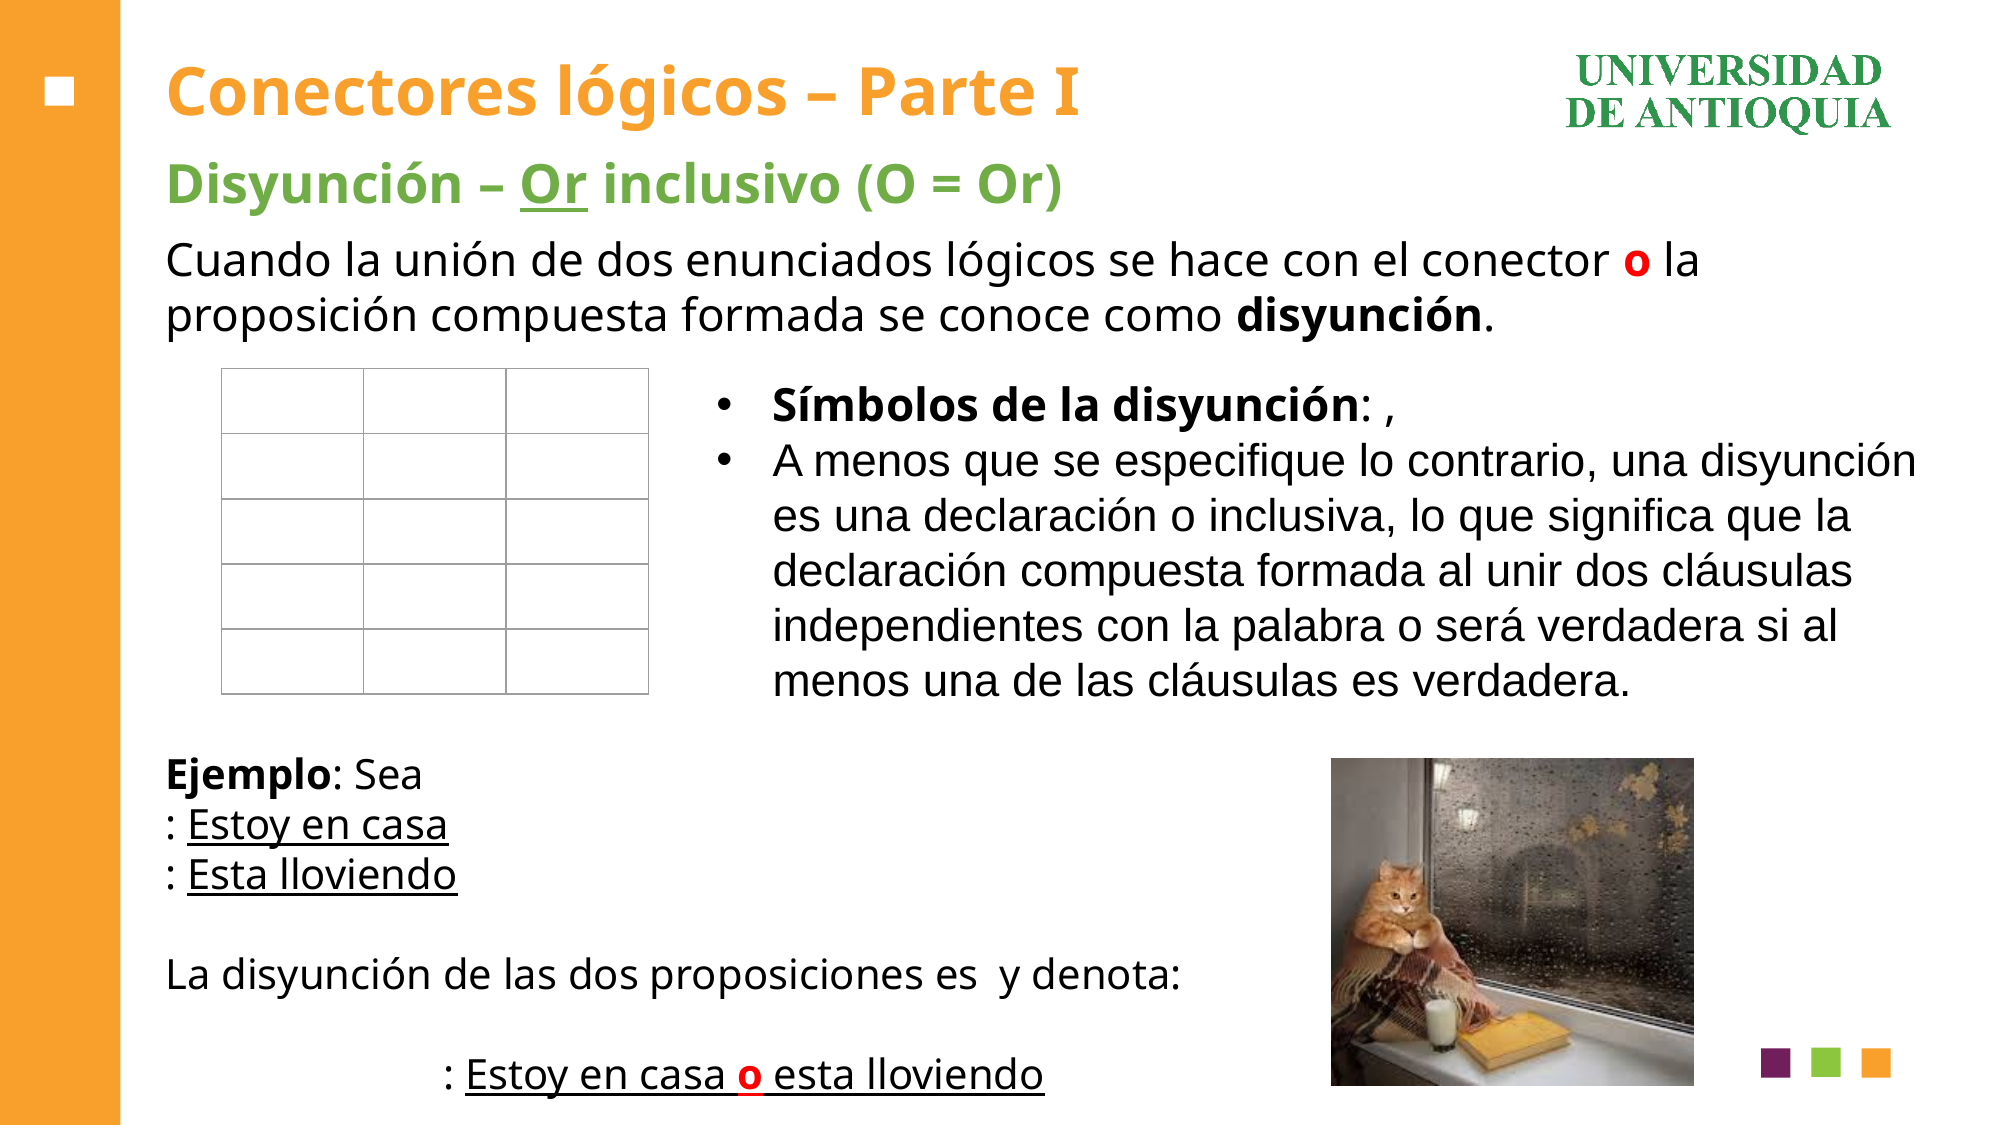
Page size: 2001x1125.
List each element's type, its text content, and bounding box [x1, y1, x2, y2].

text_box Cuando la unión de dos enunciados lógicos se hace con el conector o la proposición compuesta formada se conoce como disyunción. [150, 222, 1919, 348]
title Conectores lógicos – Parte I [150, 15, 1513, 142]
text_box Disyunción – Or inclusivo (O = Or) [150, 142, 1963, 222]
picture [1330, 757, 1695, 1086]
picture [1542, 32, 1914, 142]
